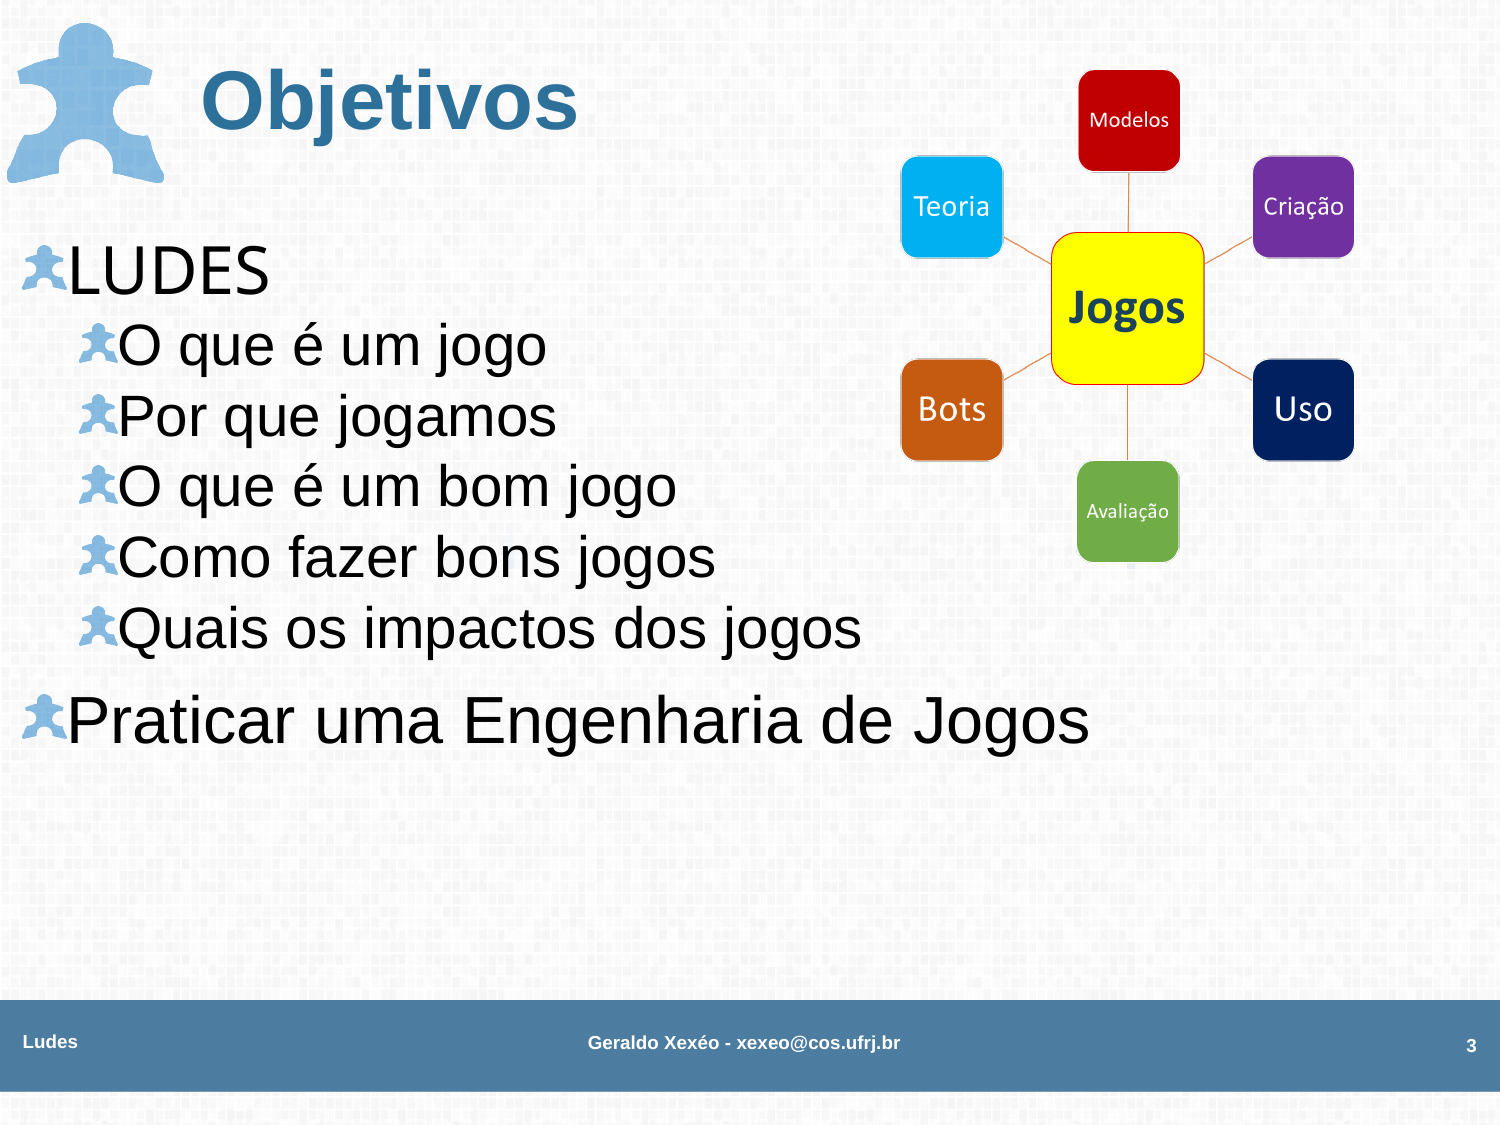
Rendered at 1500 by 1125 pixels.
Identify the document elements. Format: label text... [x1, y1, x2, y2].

slide_number 3 [1297, 1021, 1492, 1069]
list LUDES O que é um jogo Por que jogamos O que é um bom jogo Como fazer bons jogos Quais os impactos dos jogos Praticar uma Engenharia de Jogos [7, 220, 1481, 976]
title Objetivos [185, 11, 1481, 195]
slide_number Ludes [7, 1017, 203, 1066]
picture [0, 0, 1500, 1125]
footer Geraldo Xexéo - xexeo@cos.ufrj.br [526, 1018, 962, 1066]
